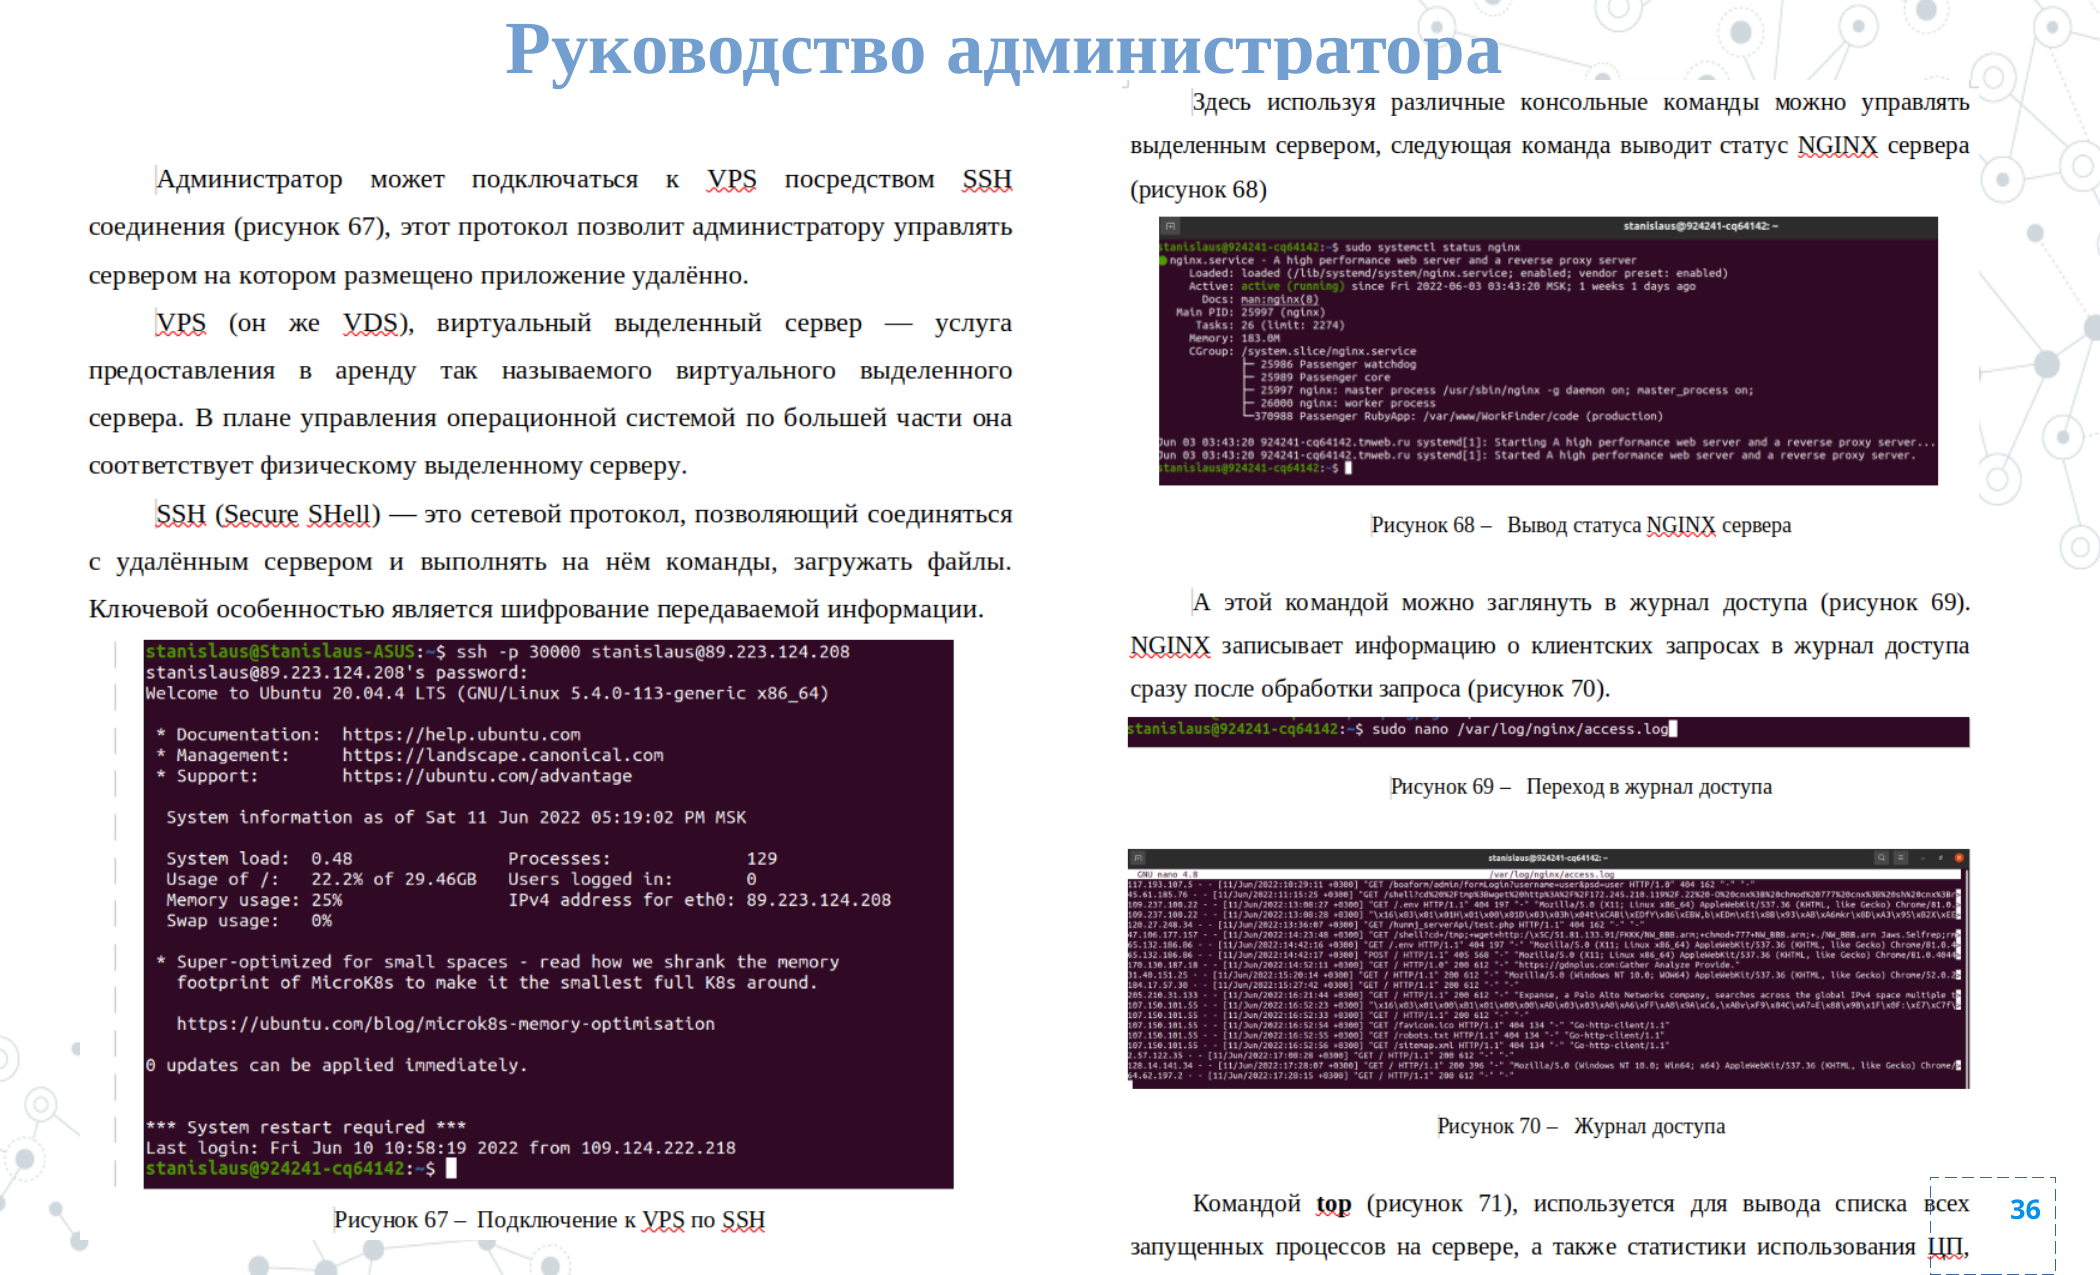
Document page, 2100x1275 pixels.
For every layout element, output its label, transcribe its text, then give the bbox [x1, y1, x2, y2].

text_box Руководство администратора [491, 0, 1565, 89]
text_box <номер> [1982, 1177, 2056, 1275]
picture [0, 0, 2100, 1275]
